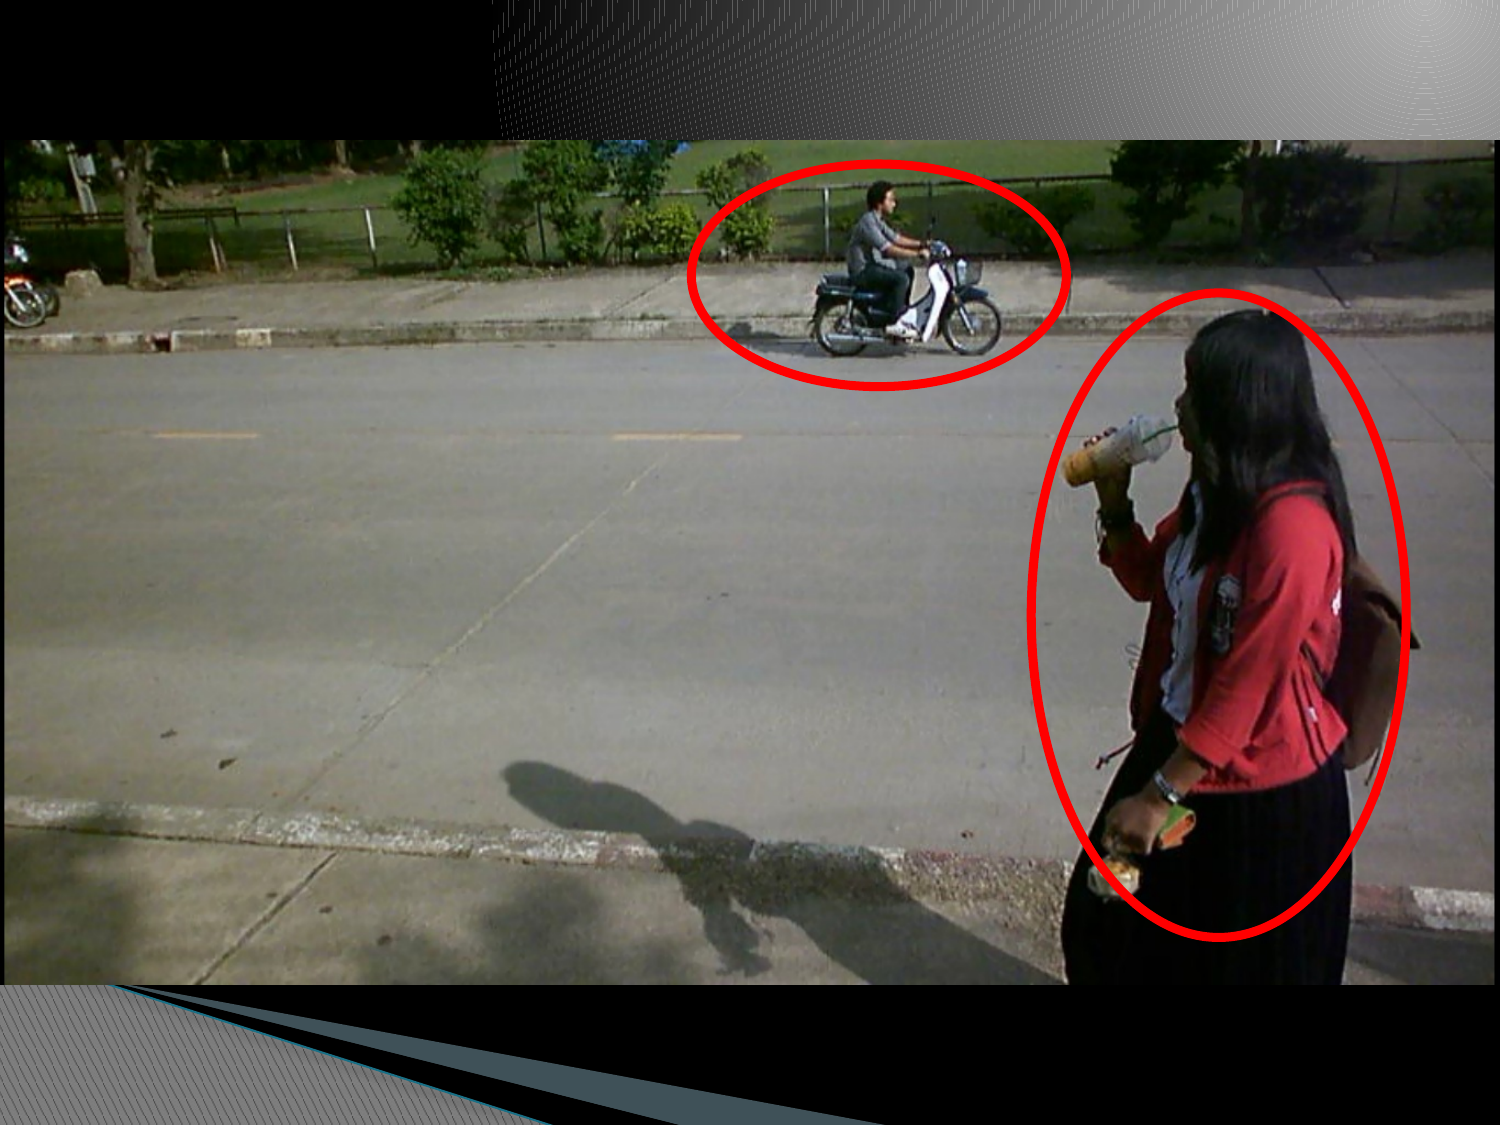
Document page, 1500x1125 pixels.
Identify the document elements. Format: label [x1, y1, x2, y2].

picture [0, 140, 1500, 1125]
